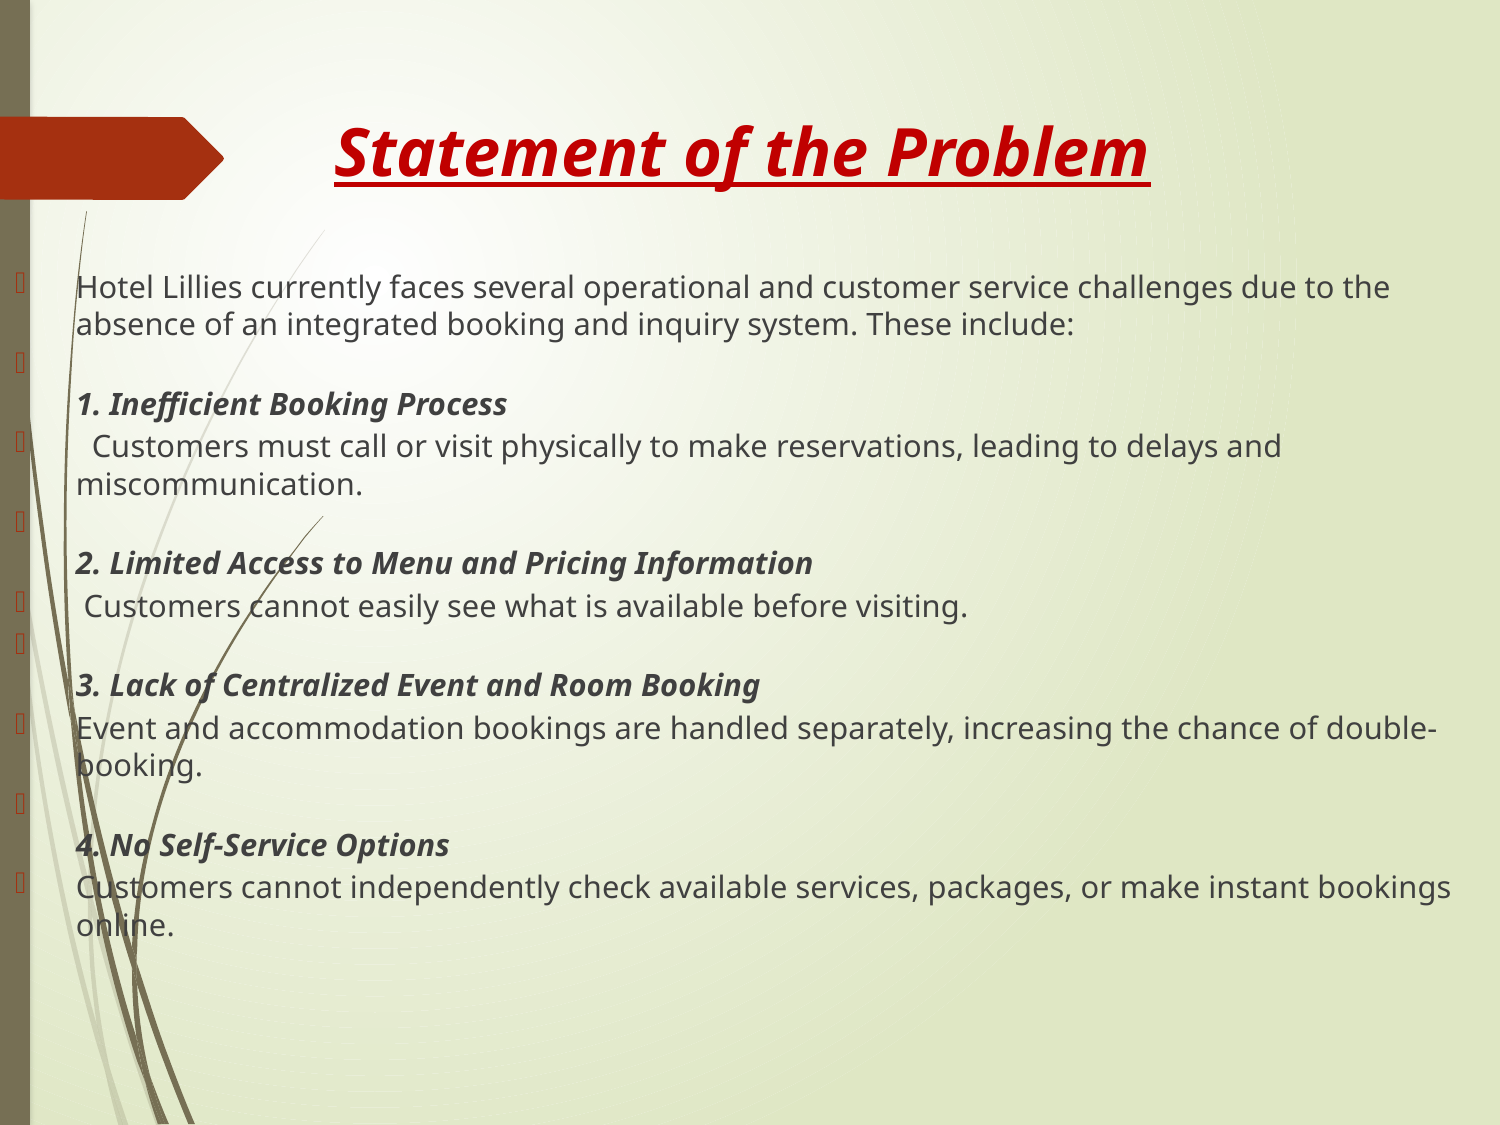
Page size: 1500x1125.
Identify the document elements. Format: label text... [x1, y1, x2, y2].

title Statement of the Problem [319, 102, 1400, 260]
list Hotel Lillies currently faces several operational and customer service challenges due to the absence of an integrated booking and inquiry system. These include: 1. Inefficient Booking Process Customers must call or visit physically to make reservations, leading to delays and miscommunication. 2. Limited Access to Menu and Pricing Information Customers cannot easily see what is available before visiting. 3. Lack of Centralized Event and Room Booking Event and accommodation bookings are handled separately, increasing the chance of double-booking. 4. No Self-Service Options Customers cannot independently check available services, packages, or make instant bookings online. [0, 260, 1500, 1005]
